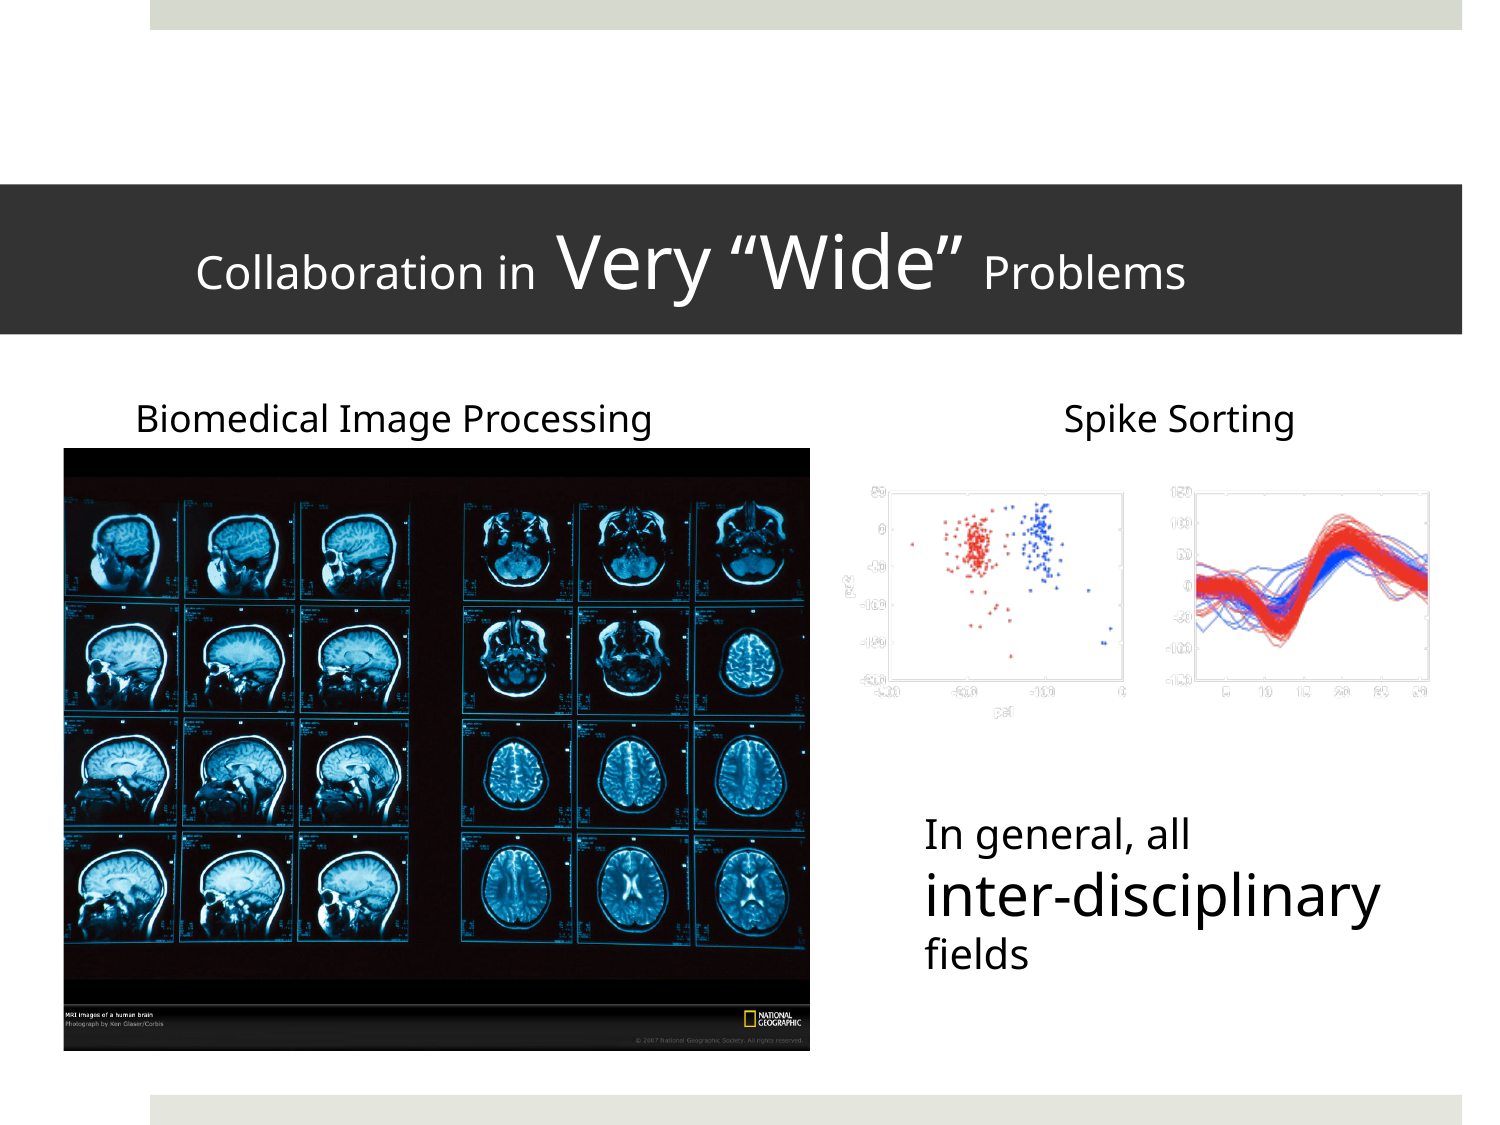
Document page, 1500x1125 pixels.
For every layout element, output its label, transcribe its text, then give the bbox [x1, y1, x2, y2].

text_box Biomedical Image Processing [120, 387, 697, 447]
text_box Spike Sorting [946, 387, 1414, 448]
picture [831, 469, 1463, 732]
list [63, 447, 812, 1051]
text_box In general, all inter-disciplinary fields [909, 800, 1463, 986]
title Collaboration in Very “Wide” Problems [0, 184, 1463, 335]
